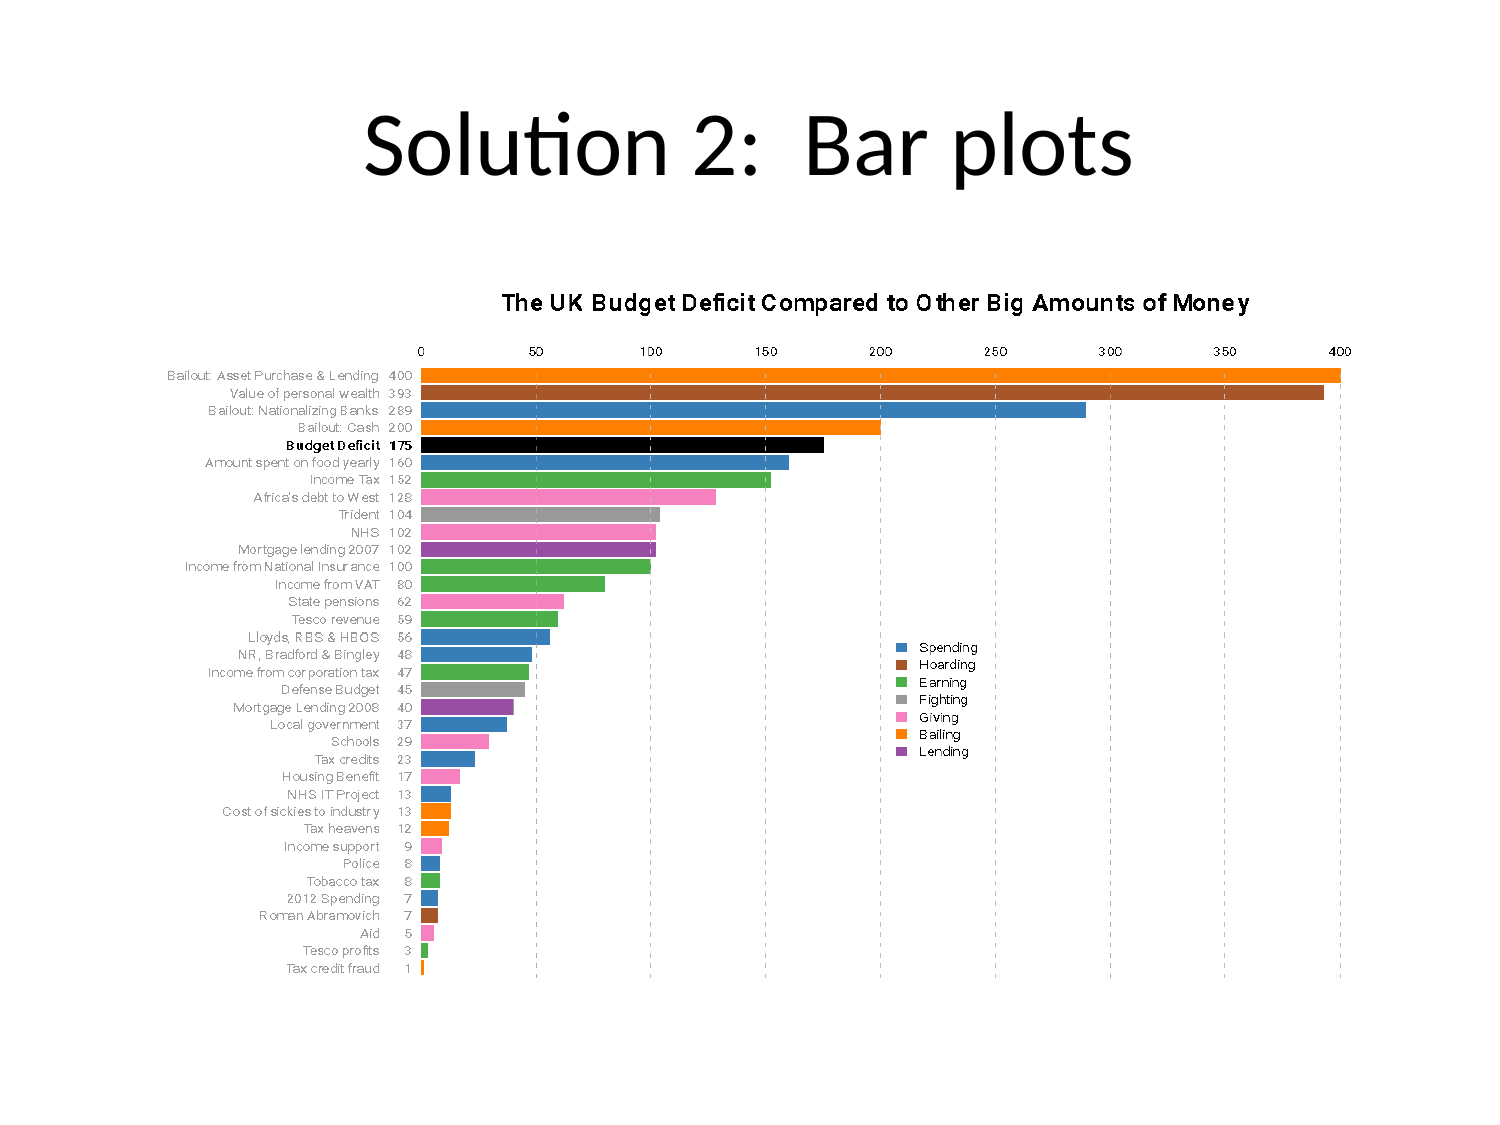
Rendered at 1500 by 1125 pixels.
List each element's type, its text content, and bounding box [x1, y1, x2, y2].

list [74, 262, 1426, 1006]
title Solution 2: Bar plots [75, 45, 1425, 233]
